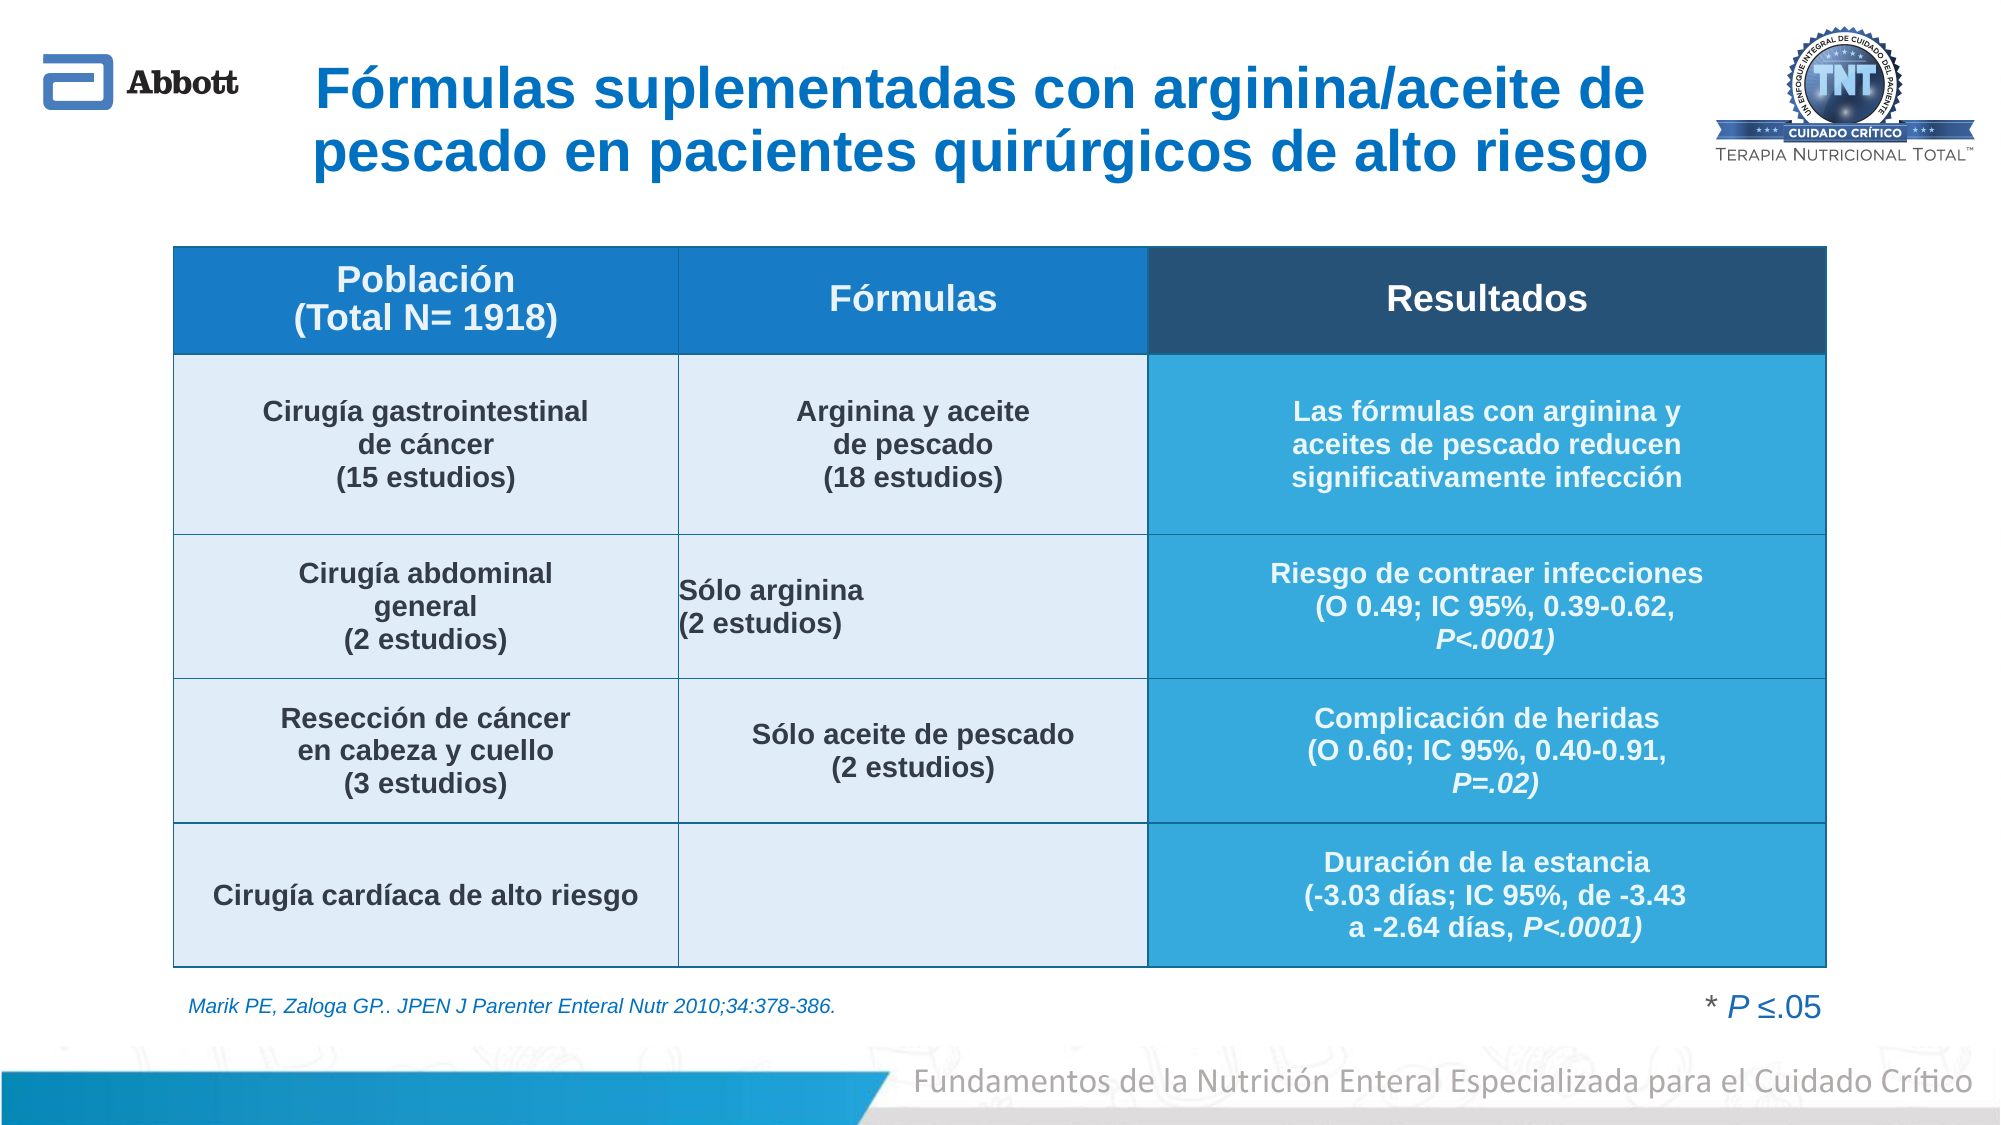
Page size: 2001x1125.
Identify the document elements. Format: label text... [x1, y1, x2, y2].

table_cell Complicación de heridas (O 0.60; IC 95%, 0.40-0.91, P=.02) [1149, 679, 1825, 822]
table_cell Sólo arginina (2 estudios) [679, 535, 1147, 678]
table_cell Sólo aceite de pescado (2 estudios) [679, 679, 1147, 822]
table_cell Cirugía cardíaca de alto riesgo [174, 824, 678, 966]
table_cell Cirugía abdominal general (2 estudios) [174, 535, 678, 678]
table_cell Duración de la estancia (-3.03 días; IC 95%, de -3.43 a -2.64 días, P<.0001) [1149, 824, 1825, 966]
table_cell Cirugía gastrointestinal de cáncer (15 estudios) [174, 355, 678, 534]
text_box * P ≤.05 [1690, 977, 2000, 1032]
table_header Resultados [1149, 248, 1825, 353]
title Fórmulas suplementadas con arginina/aceite de pescado en pacientes quirúrgicos de alto riesgo [264, 40, 1699, 203]
table_header Población (Total N= 1918) [174, 248, 678, 353]
table_cell Las fórmulas con arginina y aceites de pescado reducen significativamente infección [1149, 355, 1825, 534]
table_cell [679, 824, 1147, 966]
table_cell Riesgo de contraer infecciones (O 0.49; IC 95%, 0.39-0.62, P<.0001) [1149, 535, 1825, 678]
table_cell Arginina y aceite de pescado (18 estudios) [679, 355, 1147, 534]
picture [0, 0, 2001, 1125]
text_box Marik PE, Zaloga GP.. JPEN J Parenter Enteral Nutr 2010;34:378-386. [173, 985, 1086, 1025]
table_header Fórmulas [679, 248, 1147, 353]
table_cell Resección de cáncer en cabeza y cuello (3 estudios) [174, 679, 678, 822]
